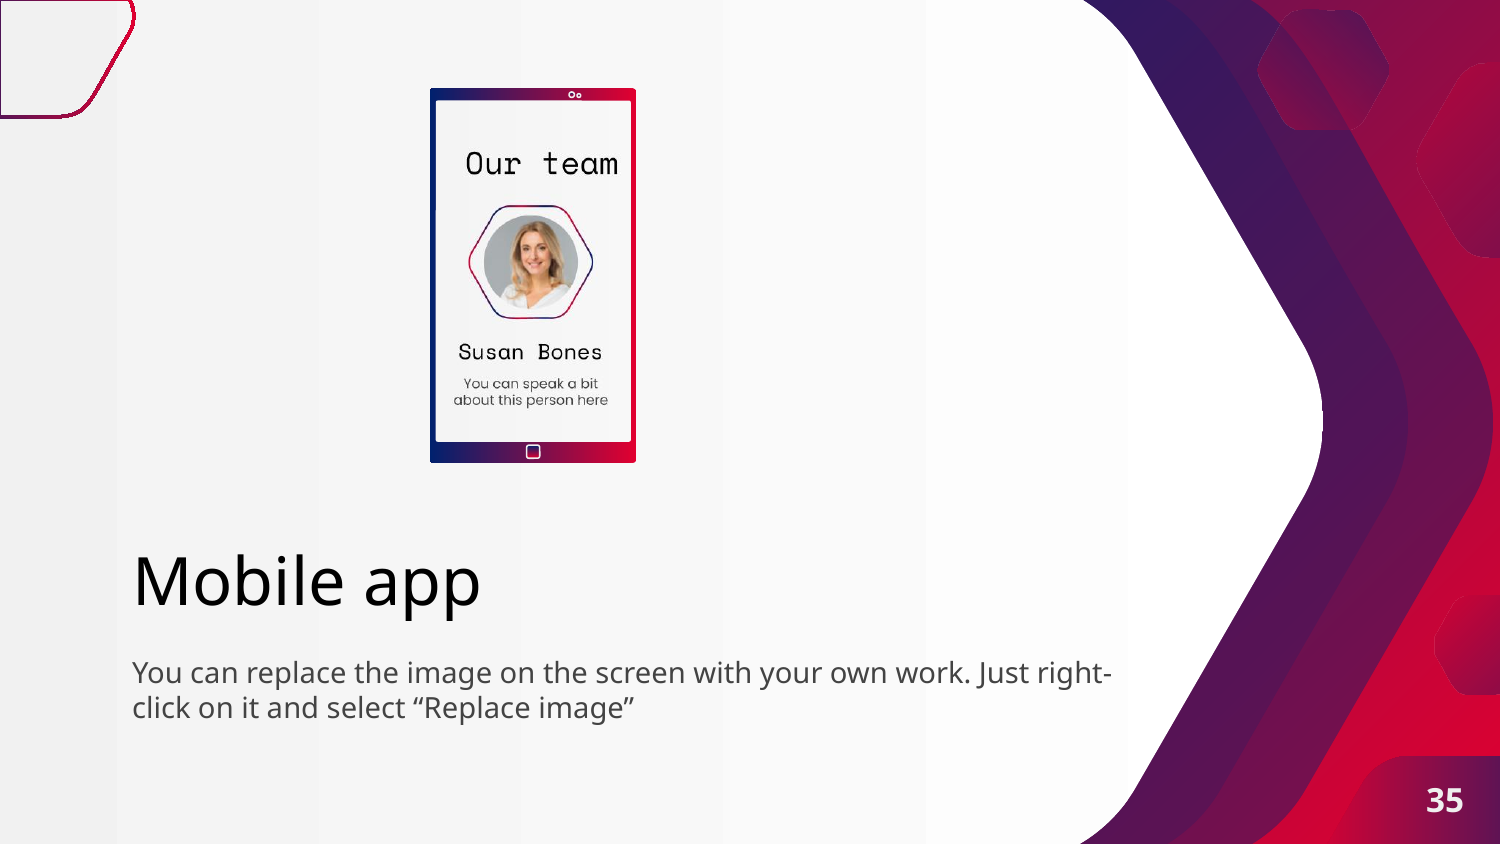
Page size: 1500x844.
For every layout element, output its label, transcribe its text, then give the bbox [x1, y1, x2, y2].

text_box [429, 88, 637, 463]
picture [435, 100, 632, 442]
slide_number 35 [1389, 755, 1500, 844]
subtitle You can replace the image on the screen with your own work. Just right-click on it and select “Replace image” [117, 639, 1150, 733]
title Mobile app [117, 532, 1150, 626]
